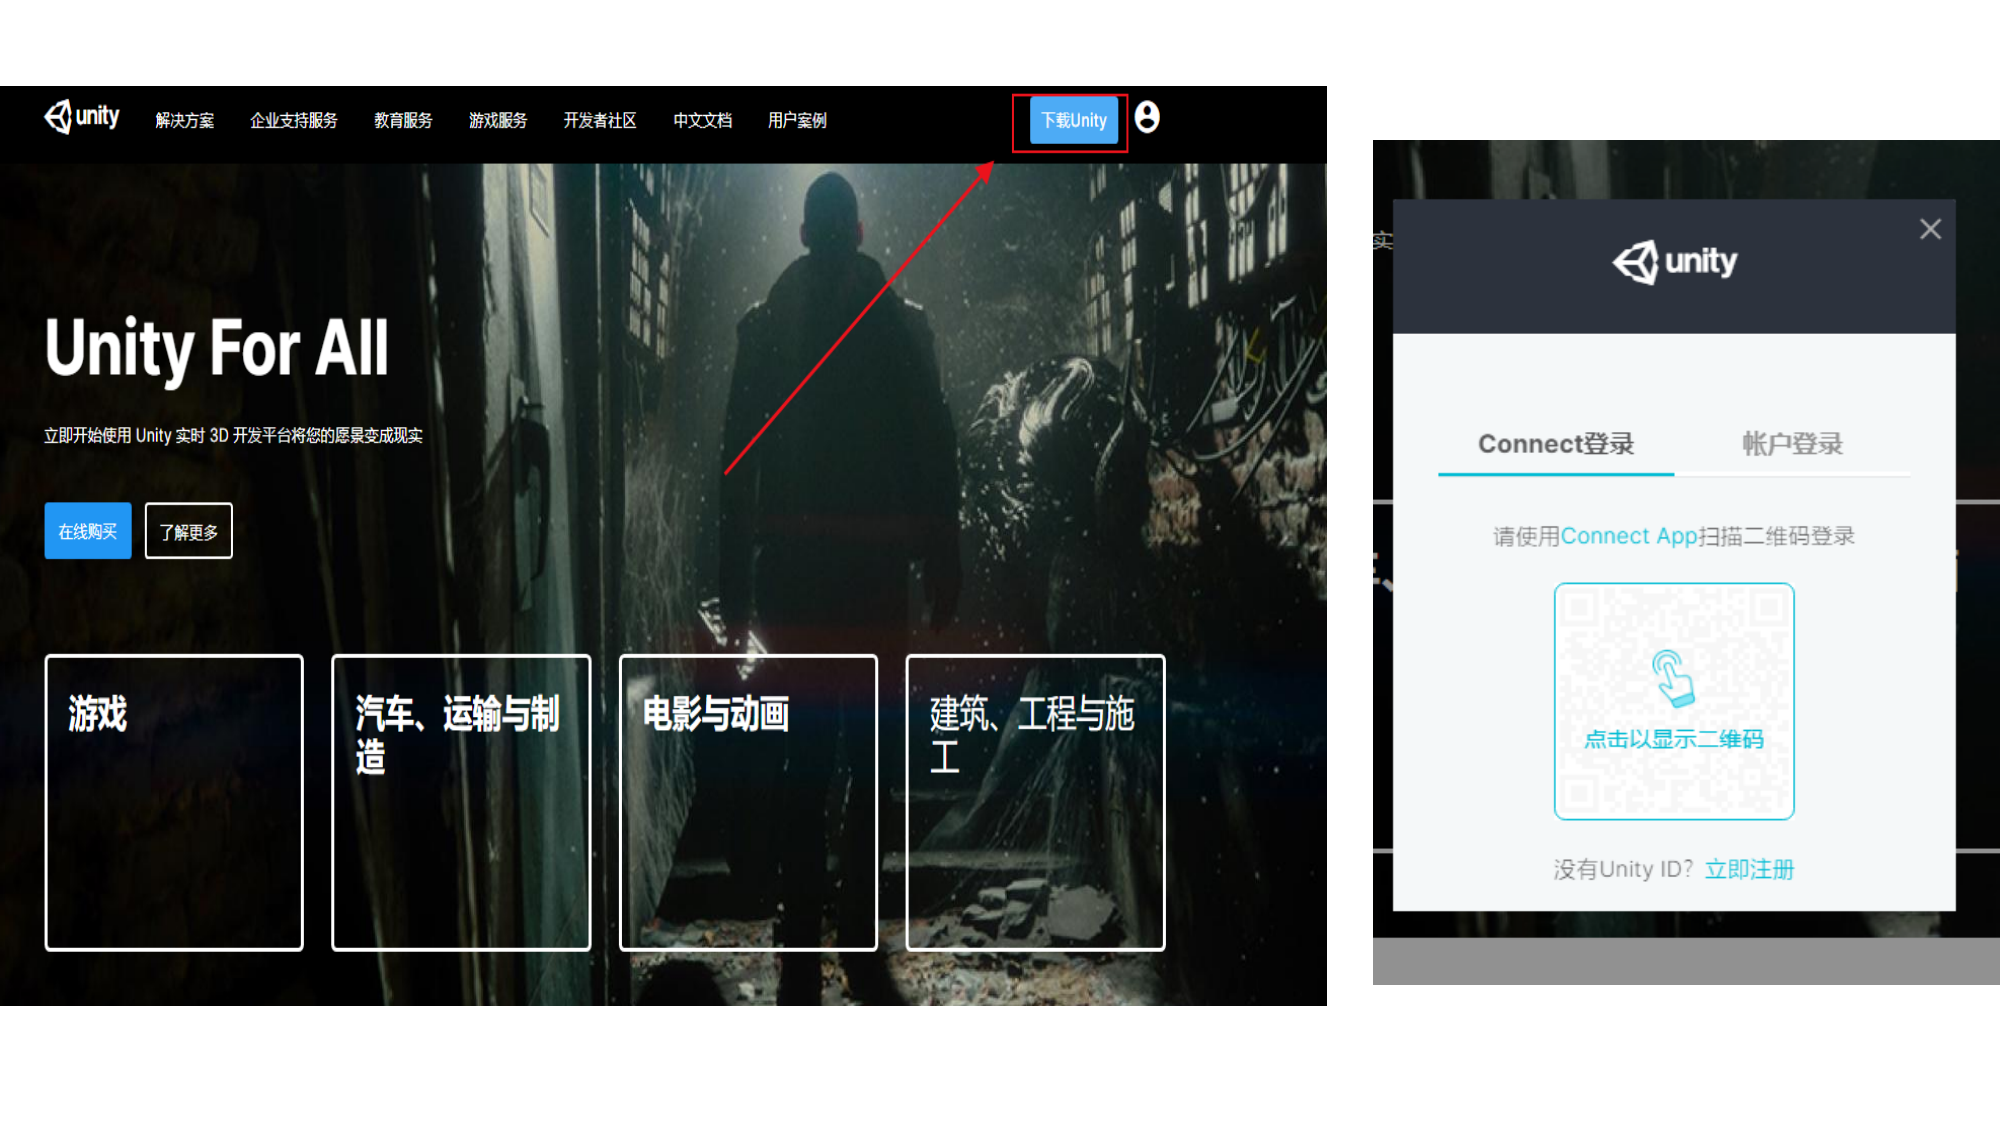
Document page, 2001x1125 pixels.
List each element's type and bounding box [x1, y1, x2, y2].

picture [1373, 140, 2000, 985]
list [0, 86, 1327, 1006]
